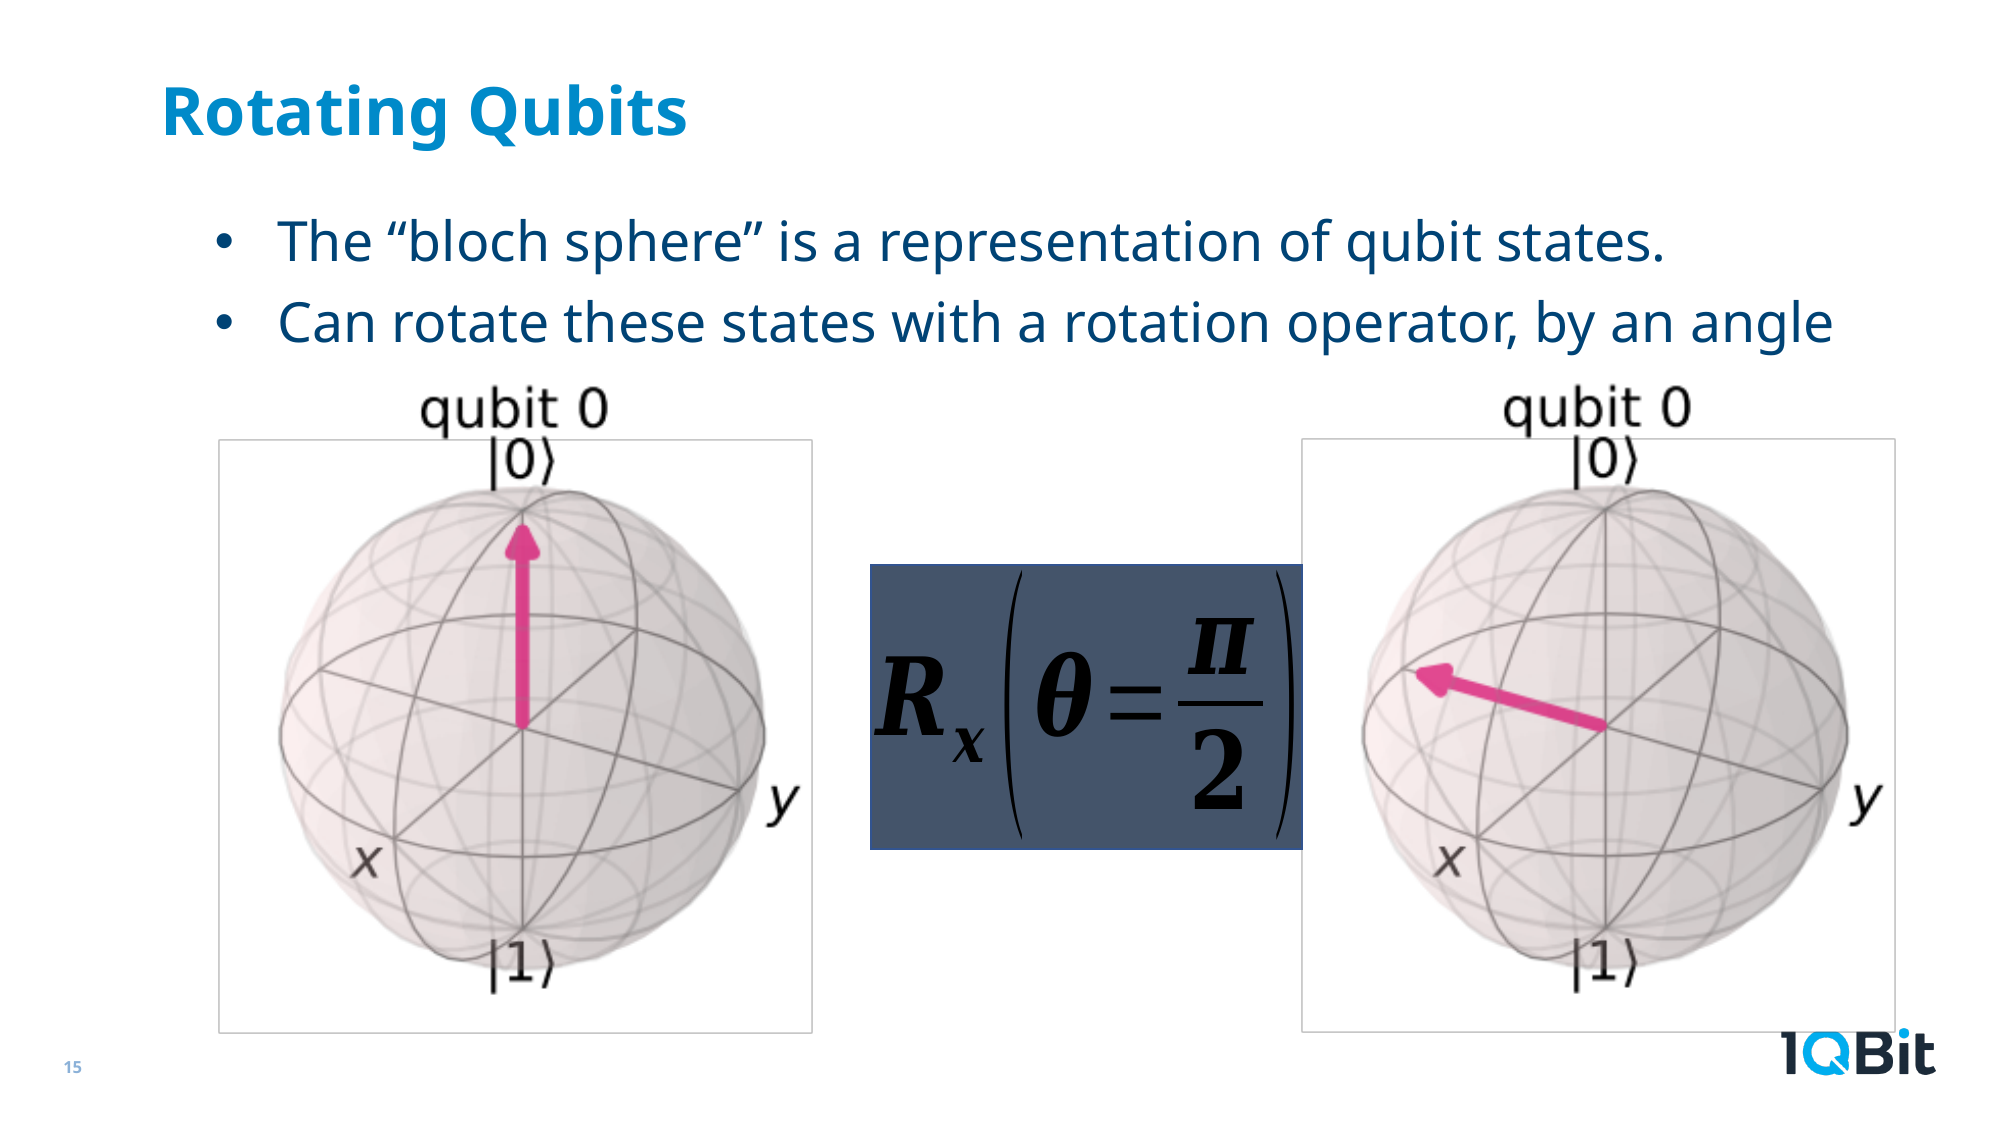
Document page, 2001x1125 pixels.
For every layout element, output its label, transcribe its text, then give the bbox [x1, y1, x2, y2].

picture [199, 367, 827, 1049]
slide_number 15 [48, 1047, 122, 1090]
picture [1813, 1038, 1839, 1048]
picture [1282, 366, 1910, 1048]
title Rotating Qubits [145, 39, 1837, 188]
